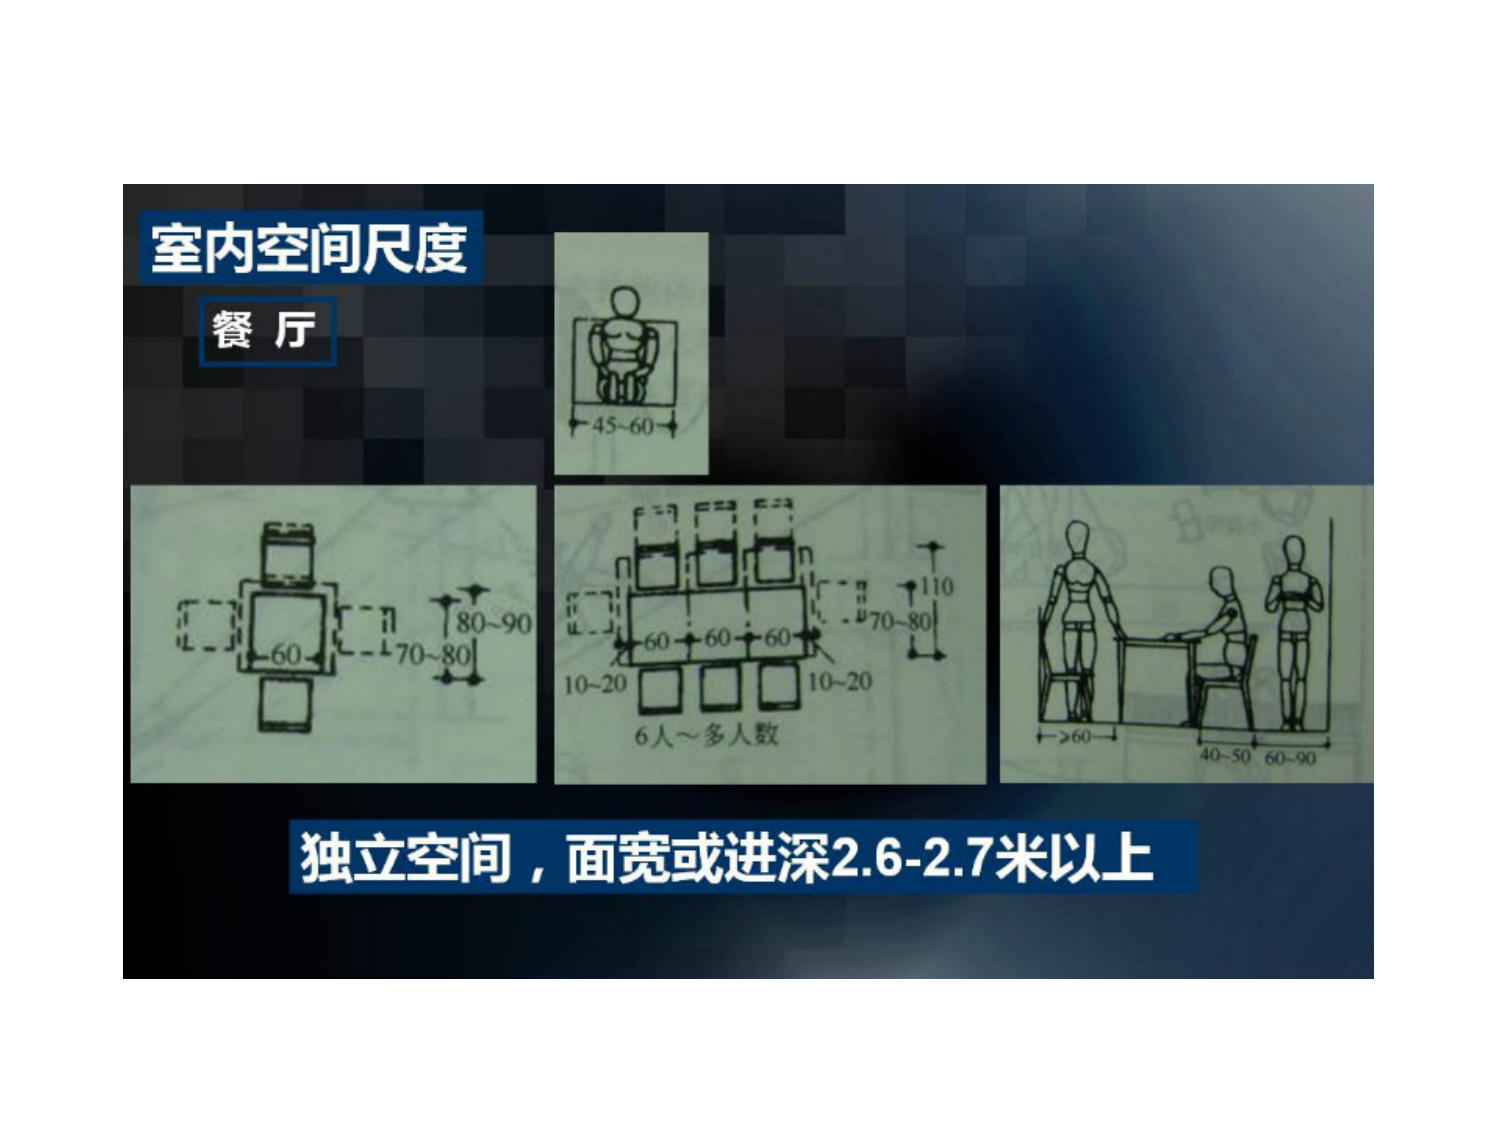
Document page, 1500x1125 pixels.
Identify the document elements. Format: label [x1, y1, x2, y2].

picture [123, 184, 1375, 979]
